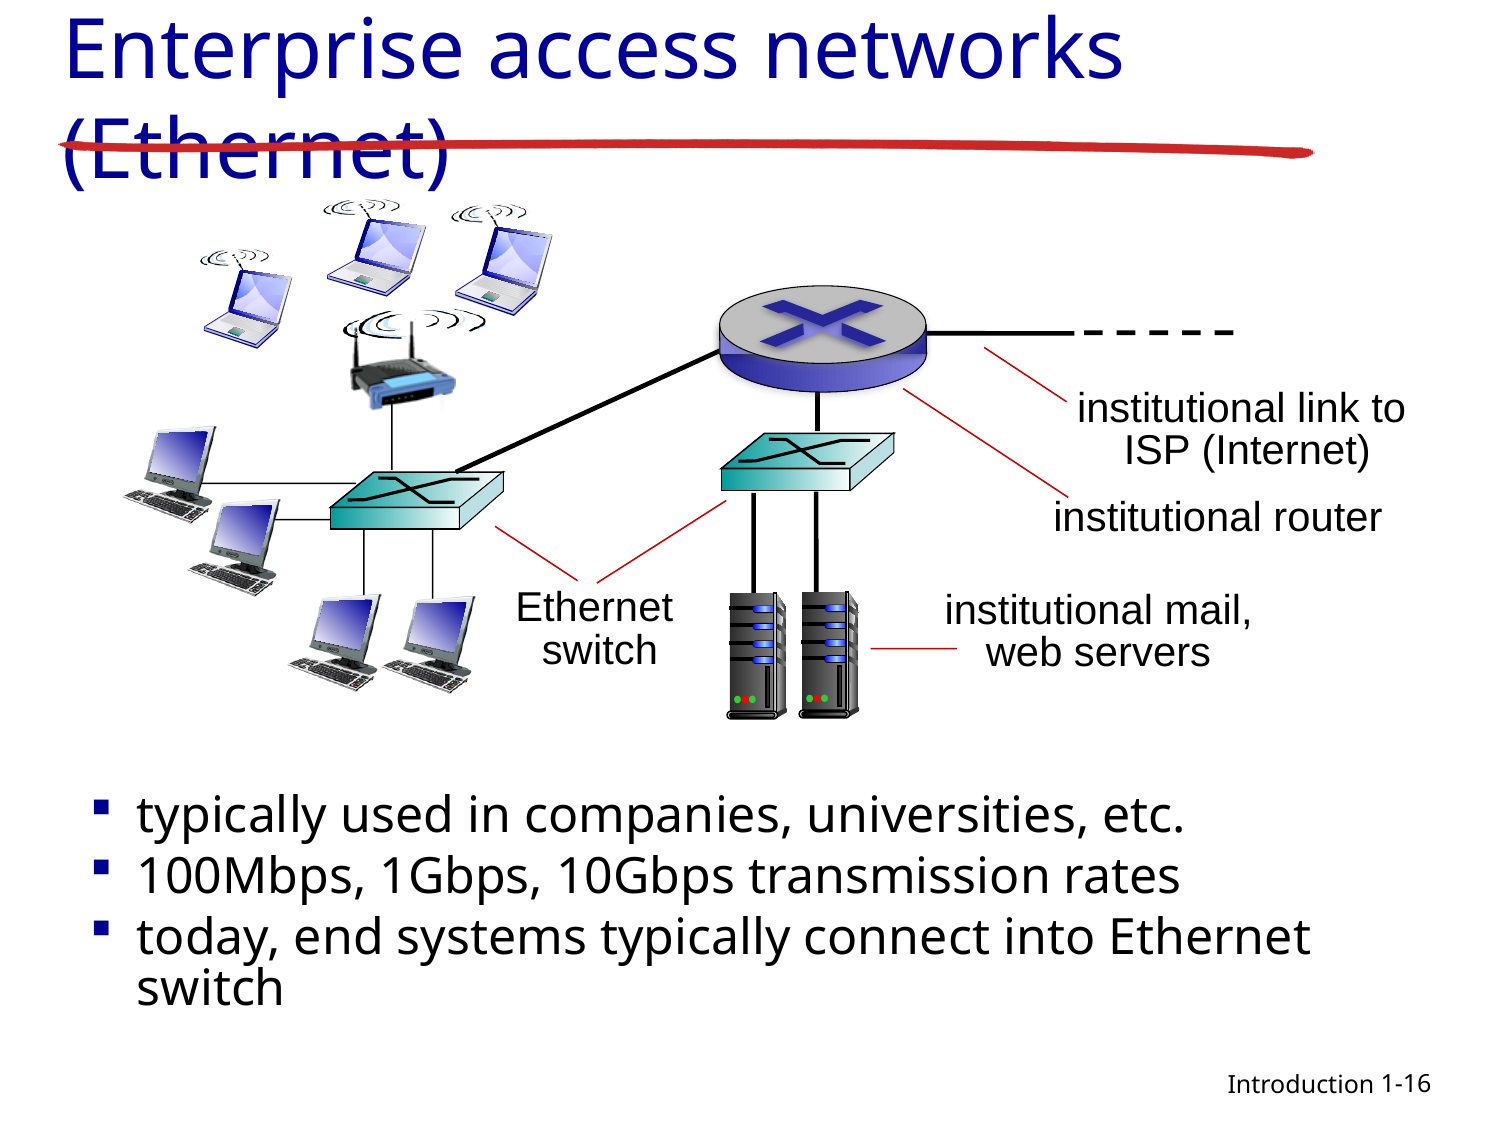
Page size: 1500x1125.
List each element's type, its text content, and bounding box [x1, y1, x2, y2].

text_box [199, 247, 293, 351]
footer Introduction [914, 1060, 1391, 1109]
text_box institutional link to ISP (Internet) [1062, 380, 1433, 523]
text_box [163, 494, 284, 605]
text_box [321, 197, 427, 299]
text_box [719, 285, 927, 393]
text_box institutional mail, web servers [929, 582, 1268, 683]
slide_number 1-16 [1365, 1059, 1477, 1106]
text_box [450, 201, 553, 319]
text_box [342, 307, 487, 411]
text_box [99, 420, 219, 531]
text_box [721, 432, 895, 492]
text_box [358, 591, 478, 701]
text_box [798, 591, 860, 719]
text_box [726, 592, 788, 720]
text_box Ethernet switch [500, 580, 700, 681]
text_box institutional router [1038, 489, 1398, 548]
picture [53, 134, 1329, 164]
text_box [264, 588, 384, 699]
title Enterprise access networks (Ethernet) [47, 32, 1413, 158]
list typically used in companies, universities, etc. 100Mbps, 1Gbps, 10Gbps transmission rates today, end systems typically connect into Ethernet switch [74, 784, 1395, 1017]
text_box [330, 471, 504, 530]
